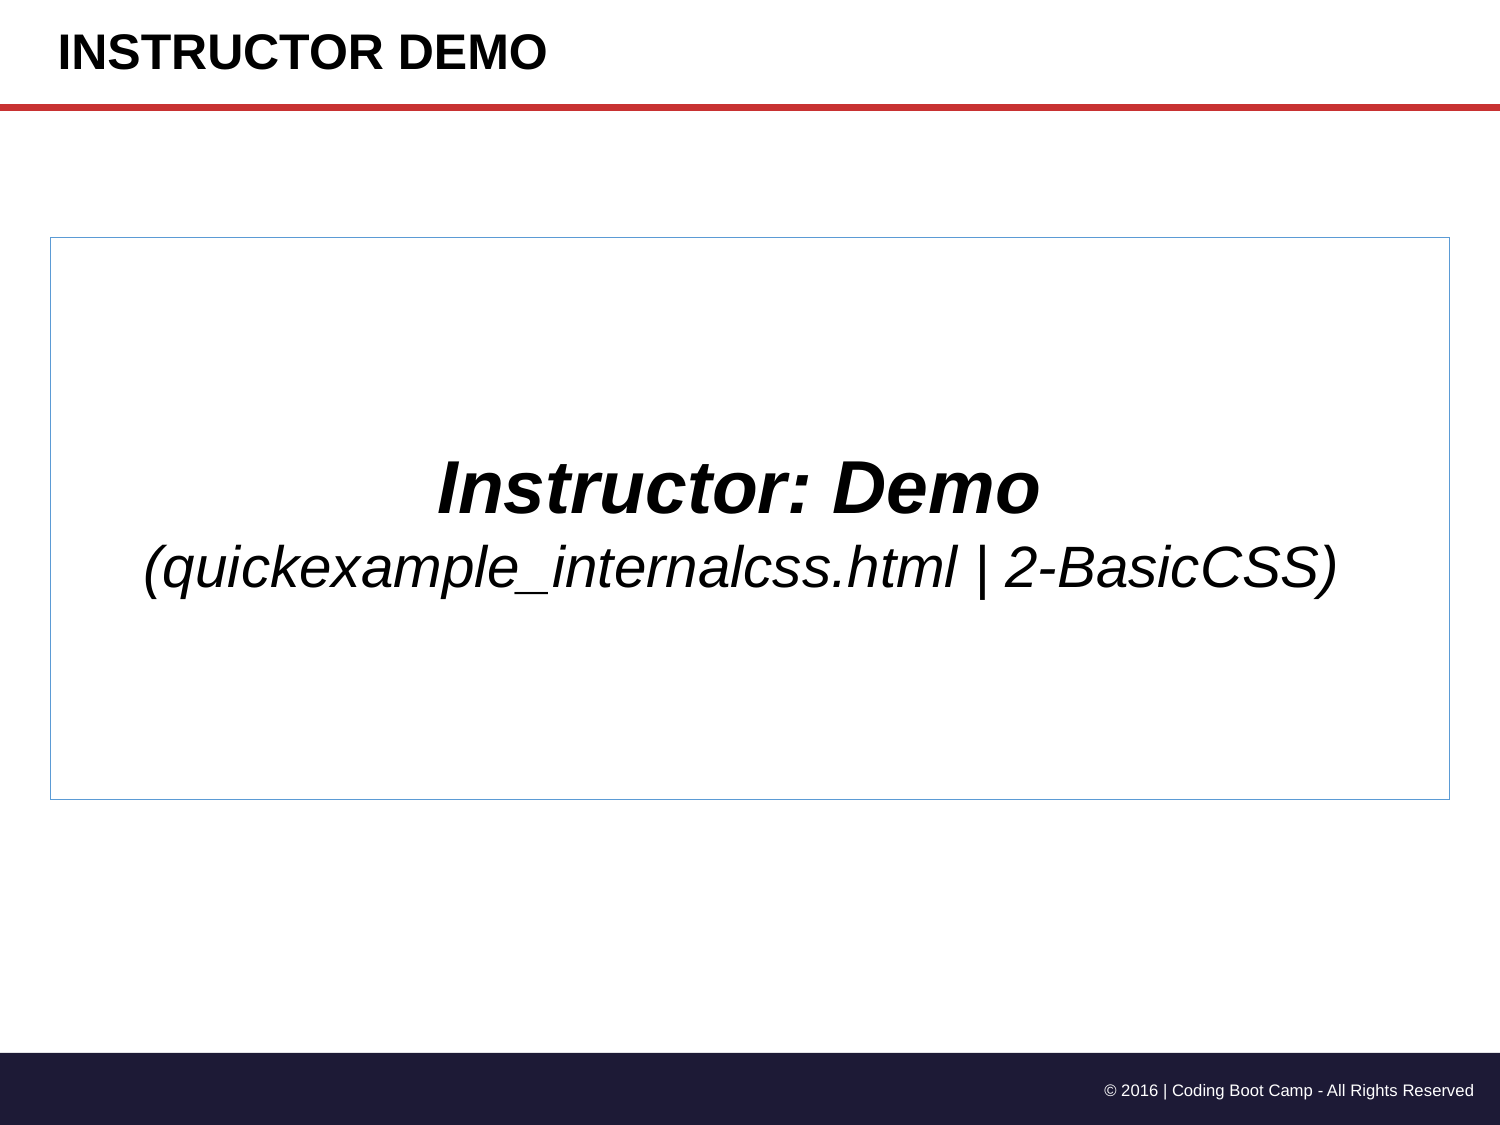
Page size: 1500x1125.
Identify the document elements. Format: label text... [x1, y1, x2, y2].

text_box Instructor: Demo (quickexample_internalcss.html | 2-BasicCSS) [50, 237, 1450, 800]
title INSTRUCTOR DEMO [49, 0, 948, 108]
